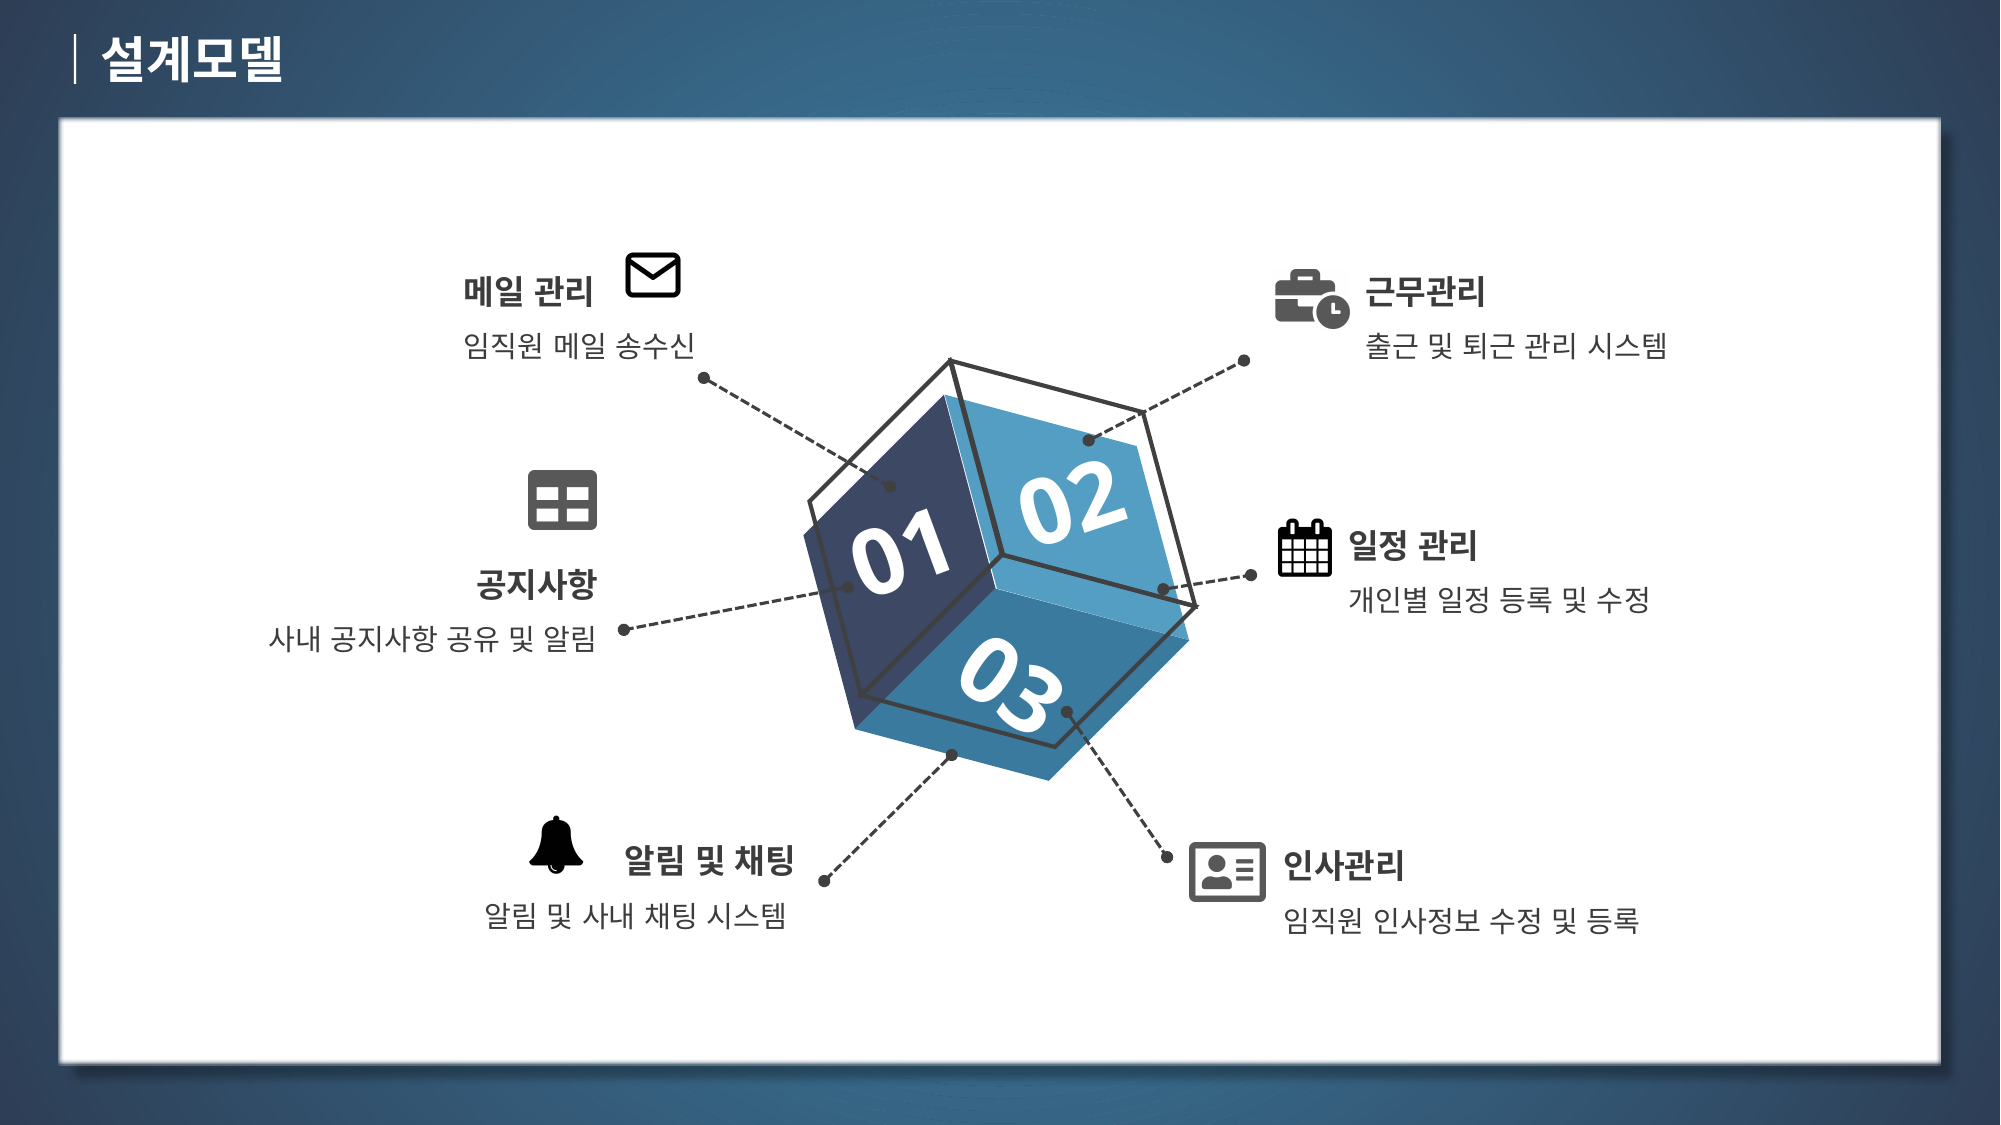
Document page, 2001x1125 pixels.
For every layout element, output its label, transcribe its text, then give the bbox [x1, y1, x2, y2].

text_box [185, 243, 1779, 941]
text_box ｜설계모델 [36, 21, 300, 96]
picture [1275, 518, 1335, 578]
picture [526, 815, 586, 875]
text_box [0, 0, 2000, 1125]
picture [623, 245, 683, 305]
text_box [59, 118, 1941, 1065]
